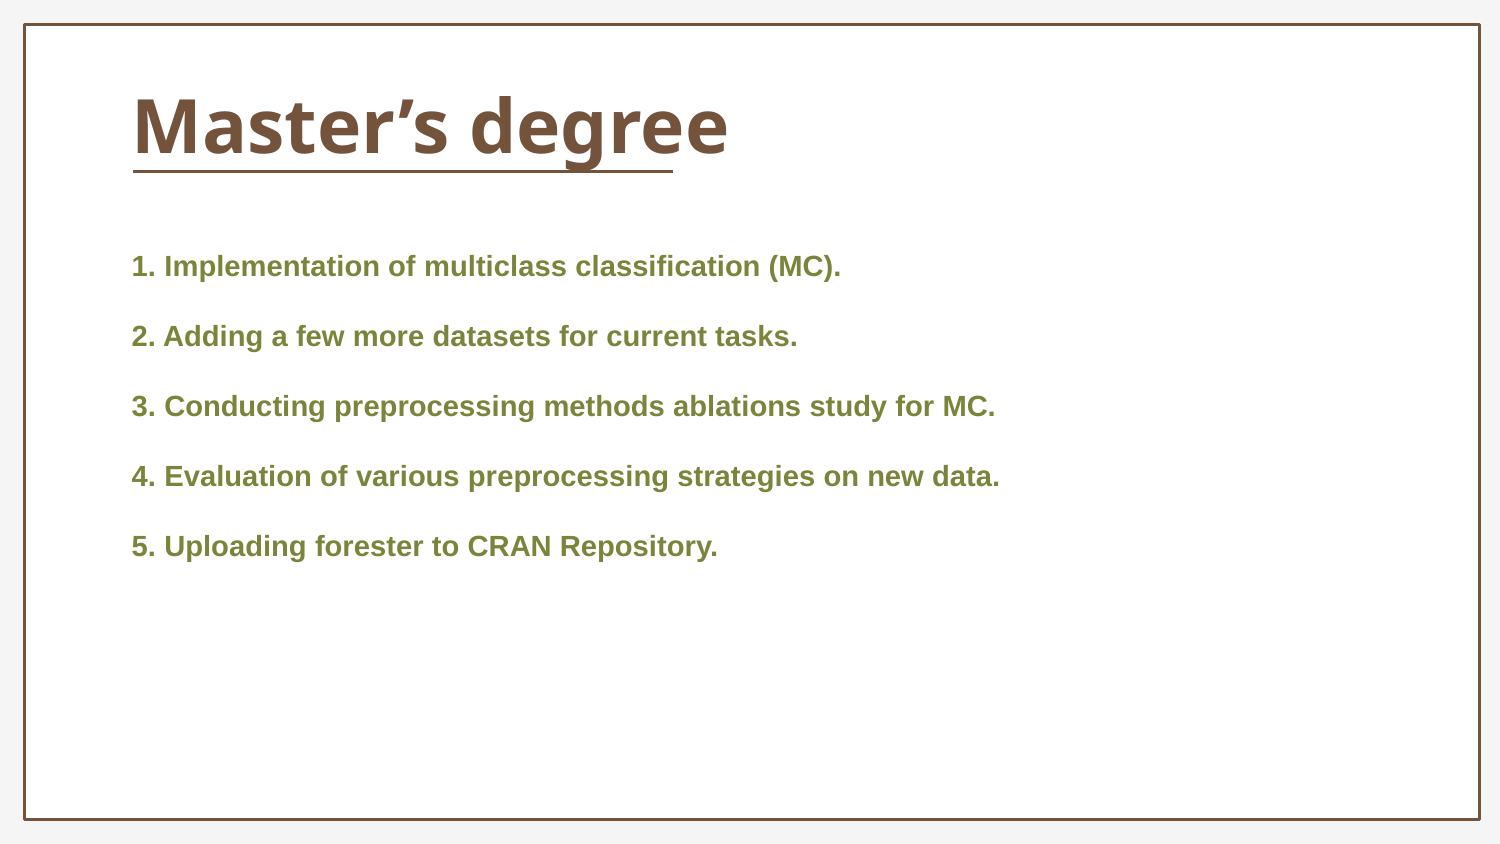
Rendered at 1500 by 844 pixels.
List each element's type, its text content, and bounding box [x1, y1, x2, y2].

text_box 1. Implementation of multiclass classification (MC). 2. Adding a few more datasets for current tasks. 3. Conducting preprocessing methods ablations study for MC. 4. Evaluation of various preprocessing strategies on new data. 5. Uploading forester to CRAN Repository. [116, 197, 1066, 766]
title Master’s degree [116, 63, 892, 191]
